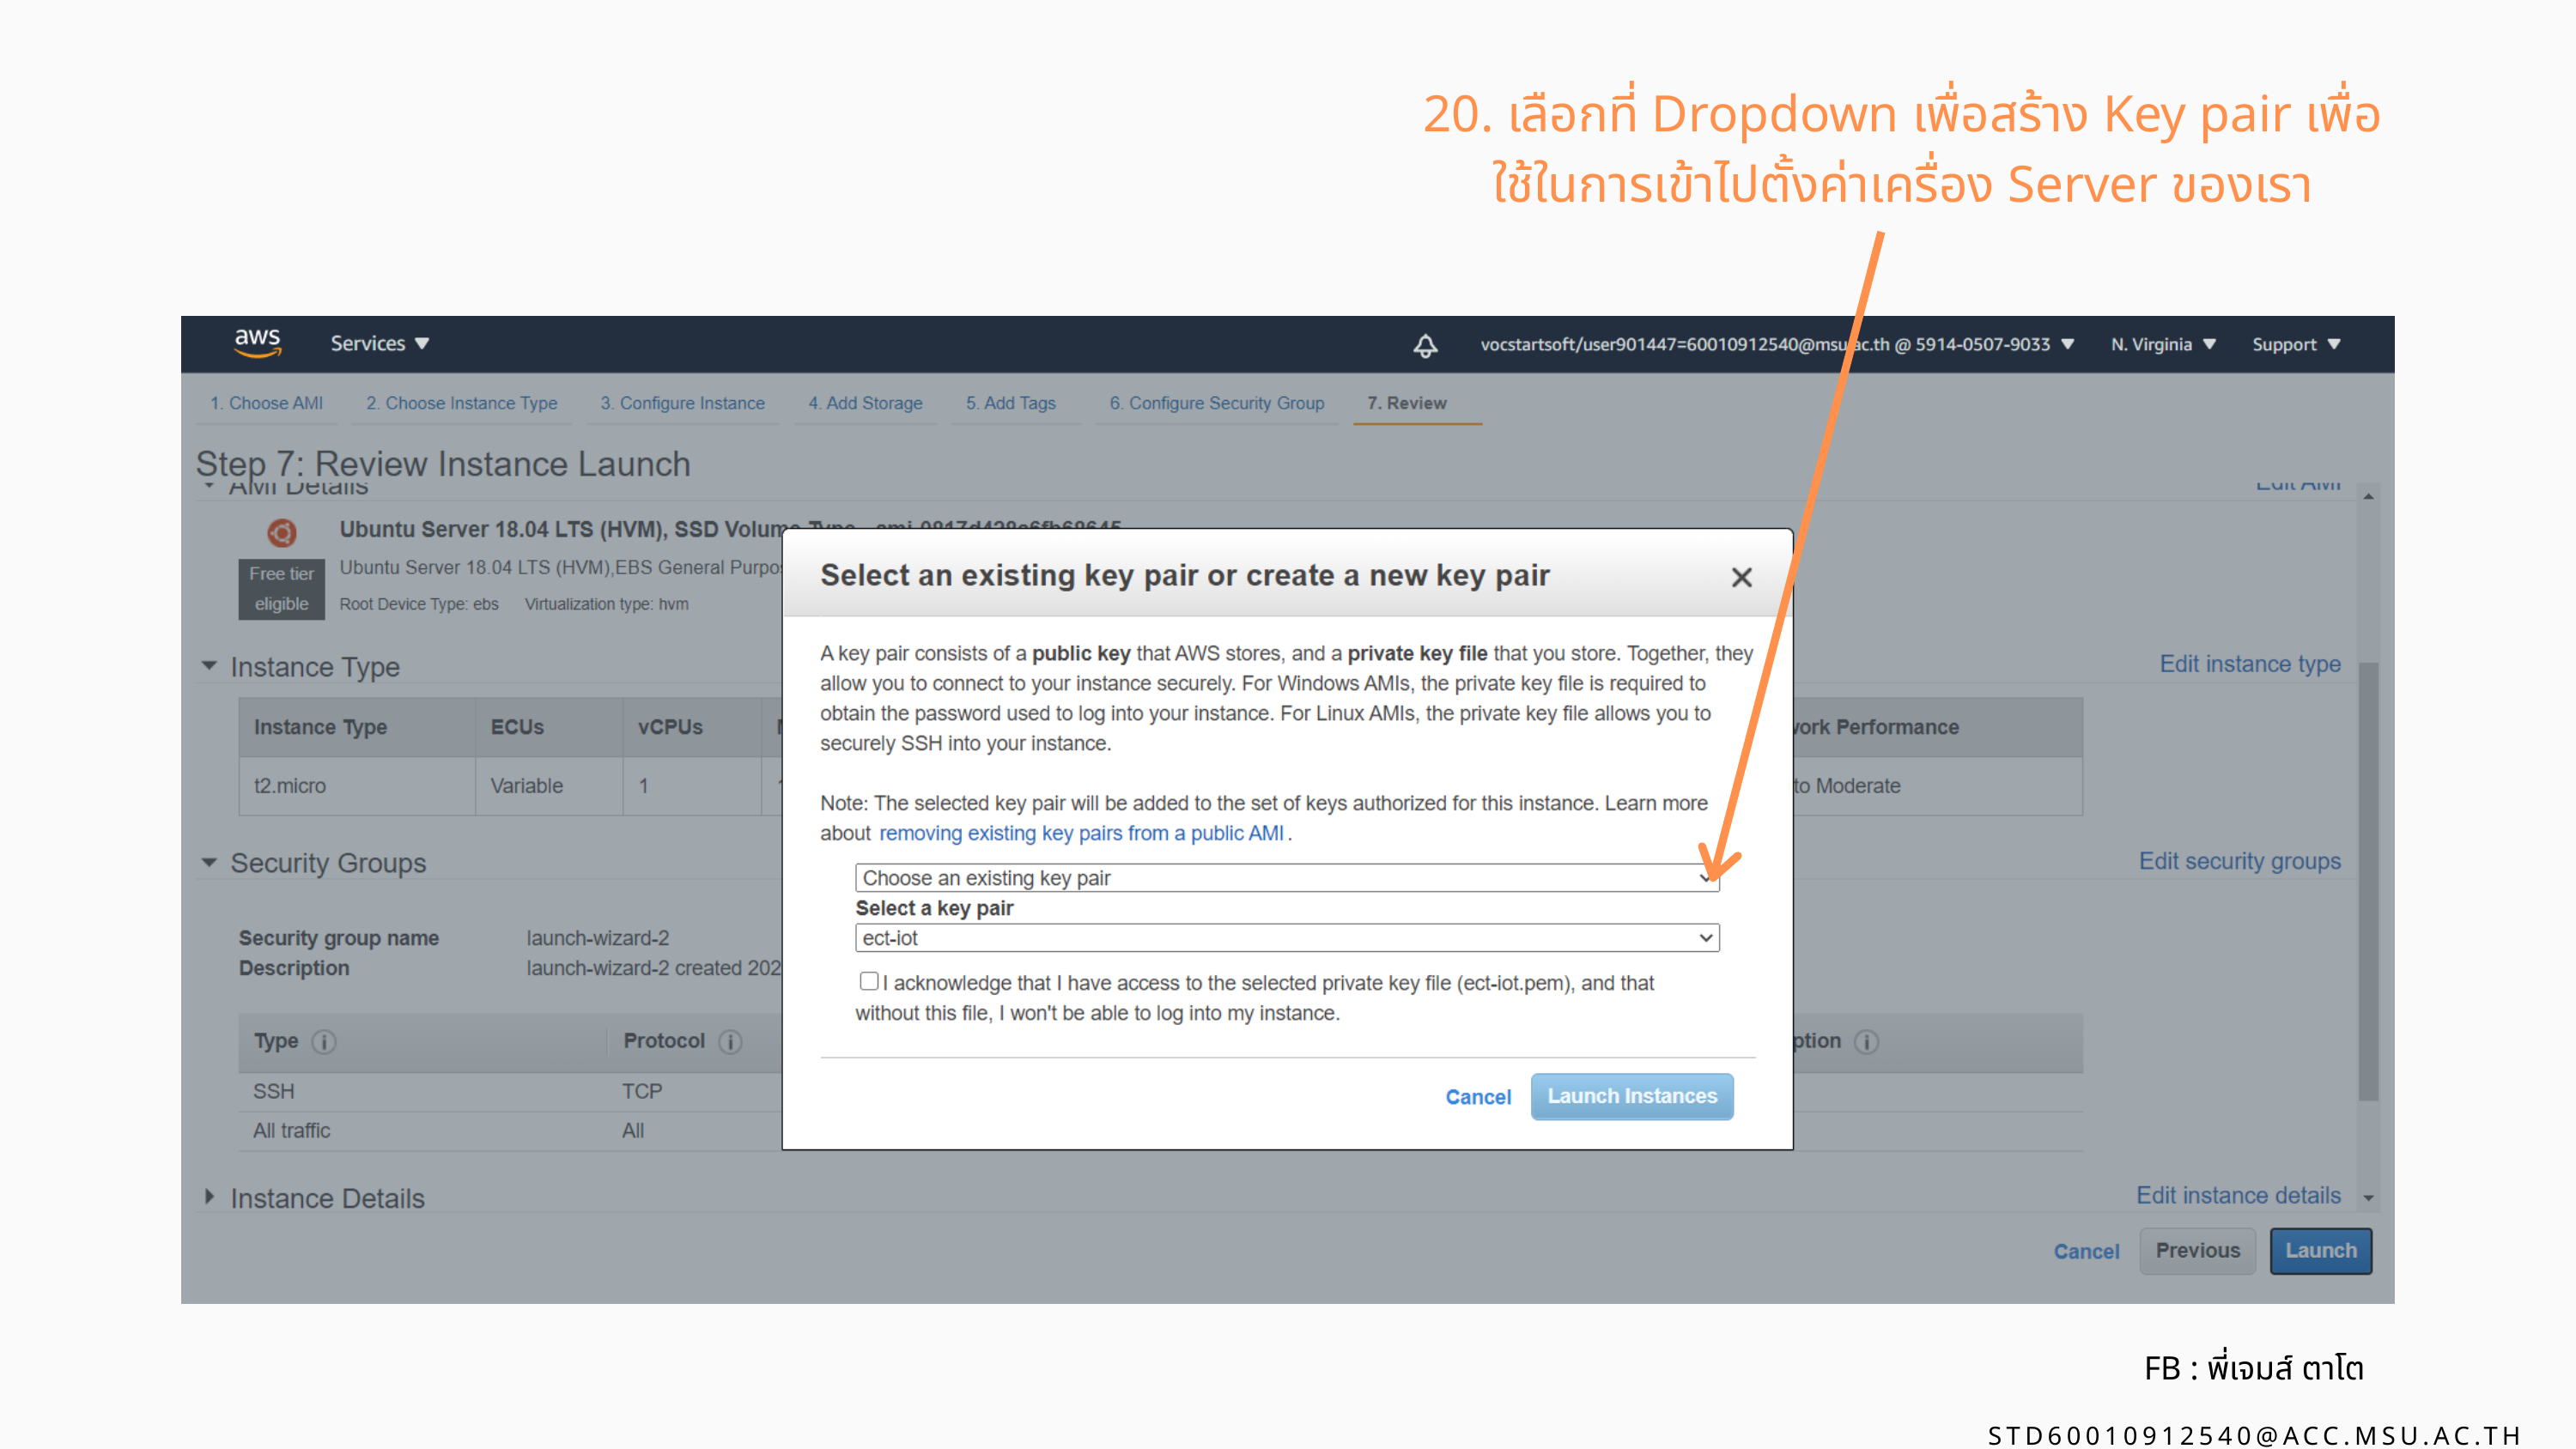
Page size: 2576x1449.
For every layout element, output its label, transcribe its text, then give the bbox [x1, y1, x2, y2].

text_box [1460, 534, 2133, 579]
picture [181, 316, 2395, 1304]
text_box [1902, 1349, 2576, 1449]
text_box 20. เลือกที่ Dropdown เพื่อสร้าง Key pair เพื่อใช้ในการเข้าไปตั้งค่าเครื่อง Server ของเรา [1423, 71, 2384, 213]
